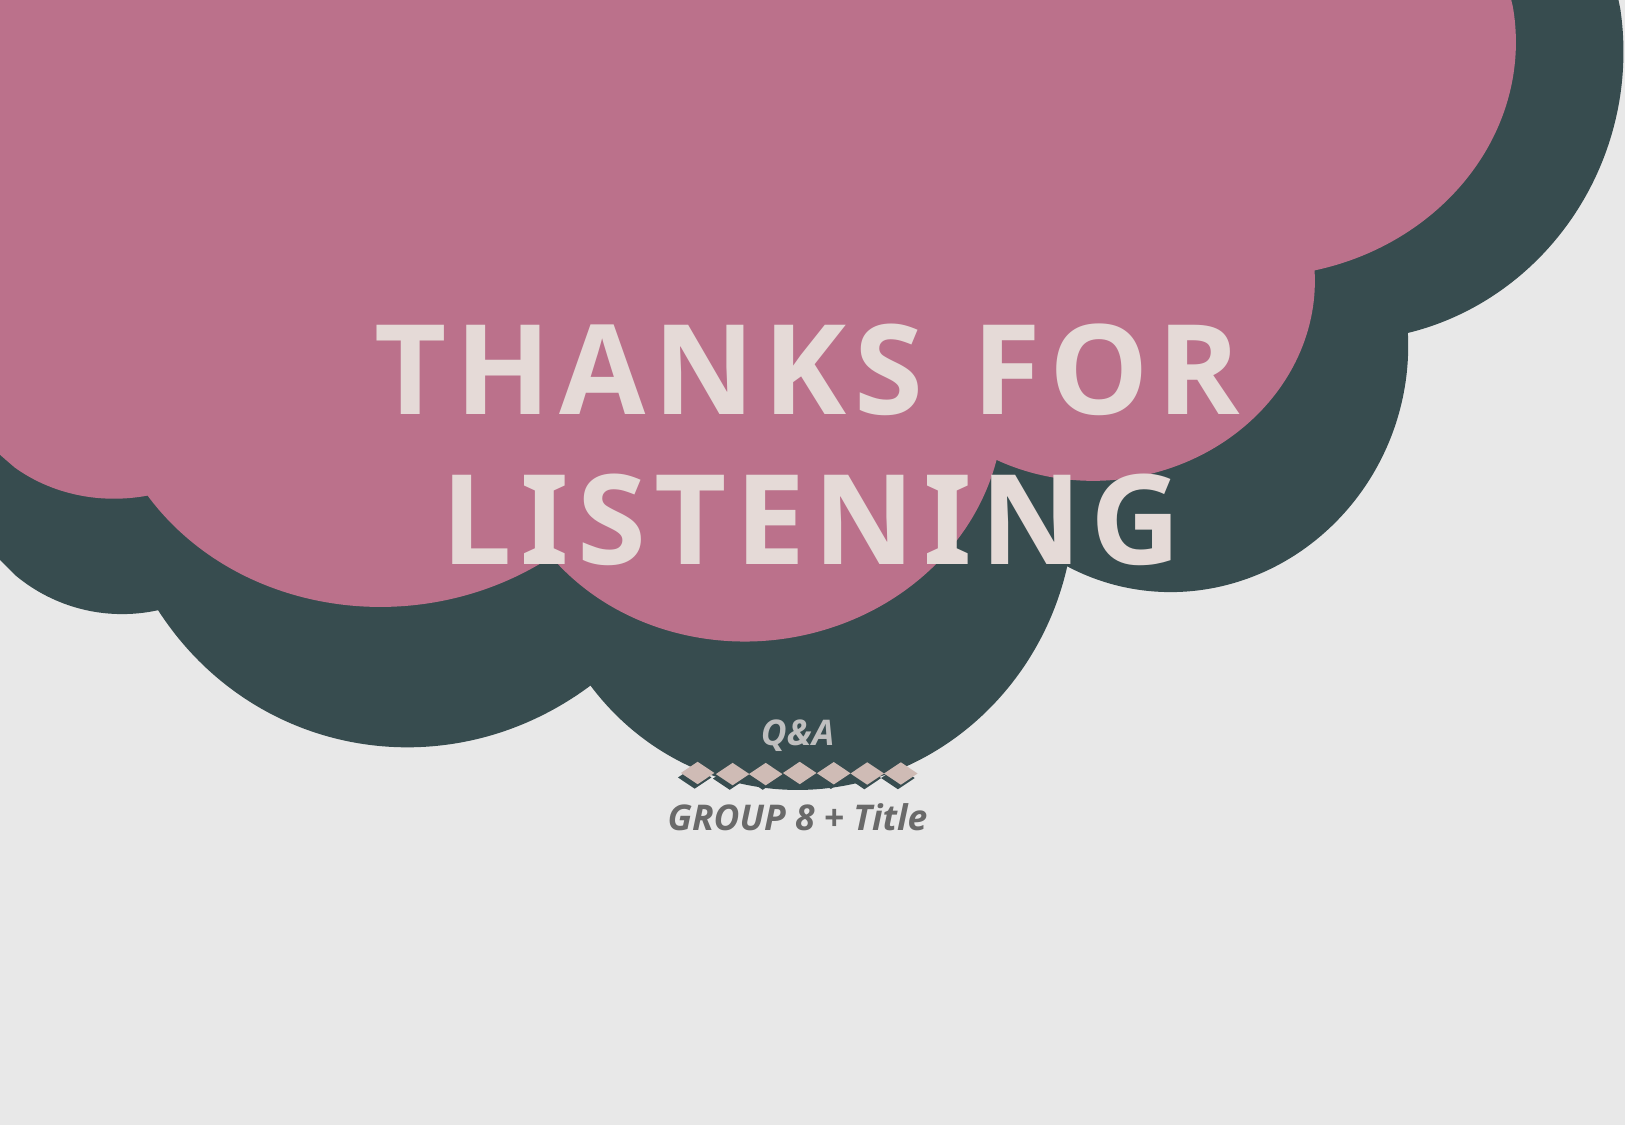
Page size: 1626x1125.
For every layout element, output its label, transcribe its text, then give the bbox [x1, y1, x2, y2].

text_box Q&A GROUP 8 + Title [648, 702, 947, 846]
text_box THANKS FOR LISTENING [350, 281, 1273, 597]
text_box [1273, 0, 1625, 569]
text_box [677, 761, 918, 790]
text_box [0, 458, 1060, 749]
text_box [594, 597, 898, 643]
text_box [0, 0, 1517, 608]
